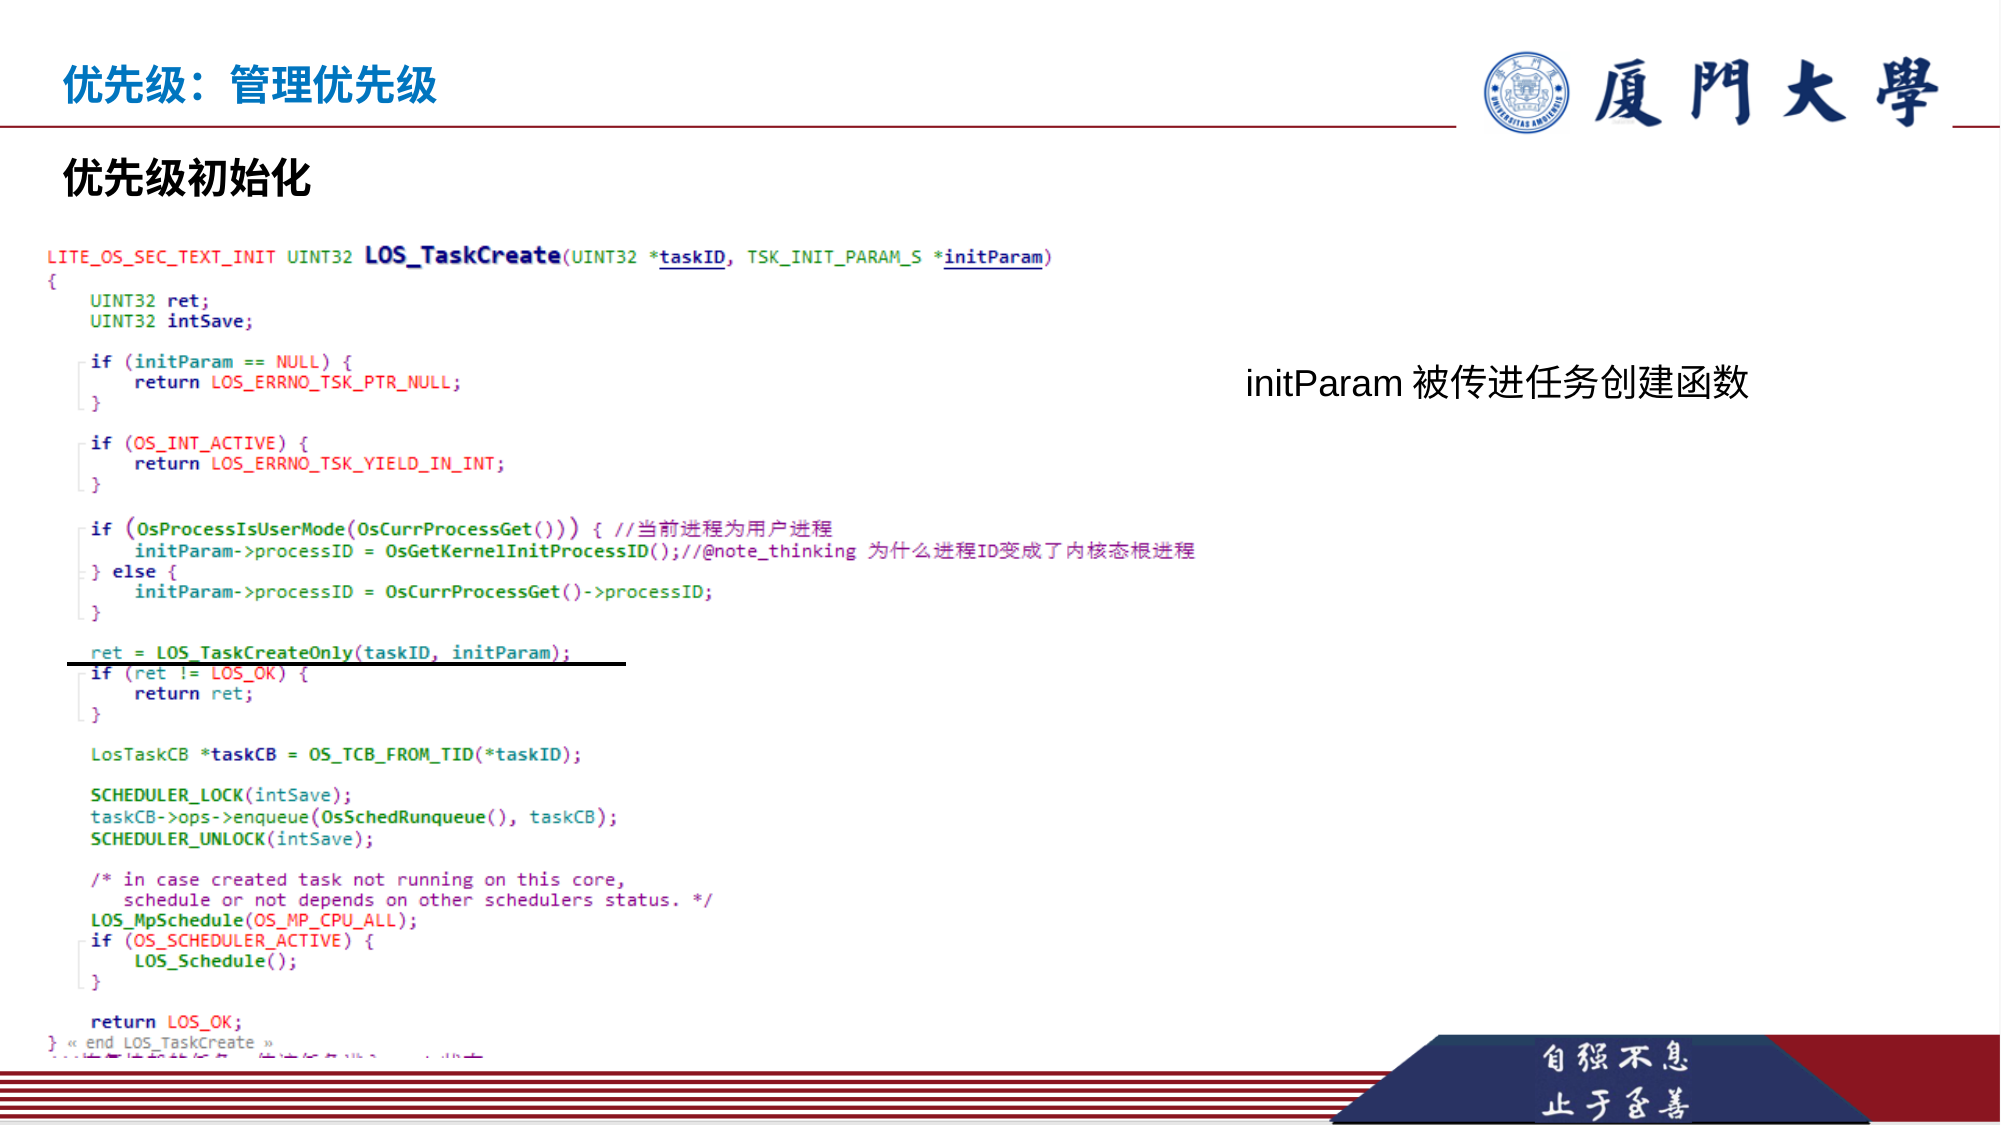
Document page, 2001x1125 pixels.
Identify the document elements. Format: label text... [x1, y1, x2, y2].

picture [0, 0, 2001, 1125]
list 优先级：管理优先级 [47, 51, 473, 110]
text_box initParam被传进任务创建函数 [1230, 352, 2000, 412]
text_box 优先级初始化 [47, 144, 1050, 241]
